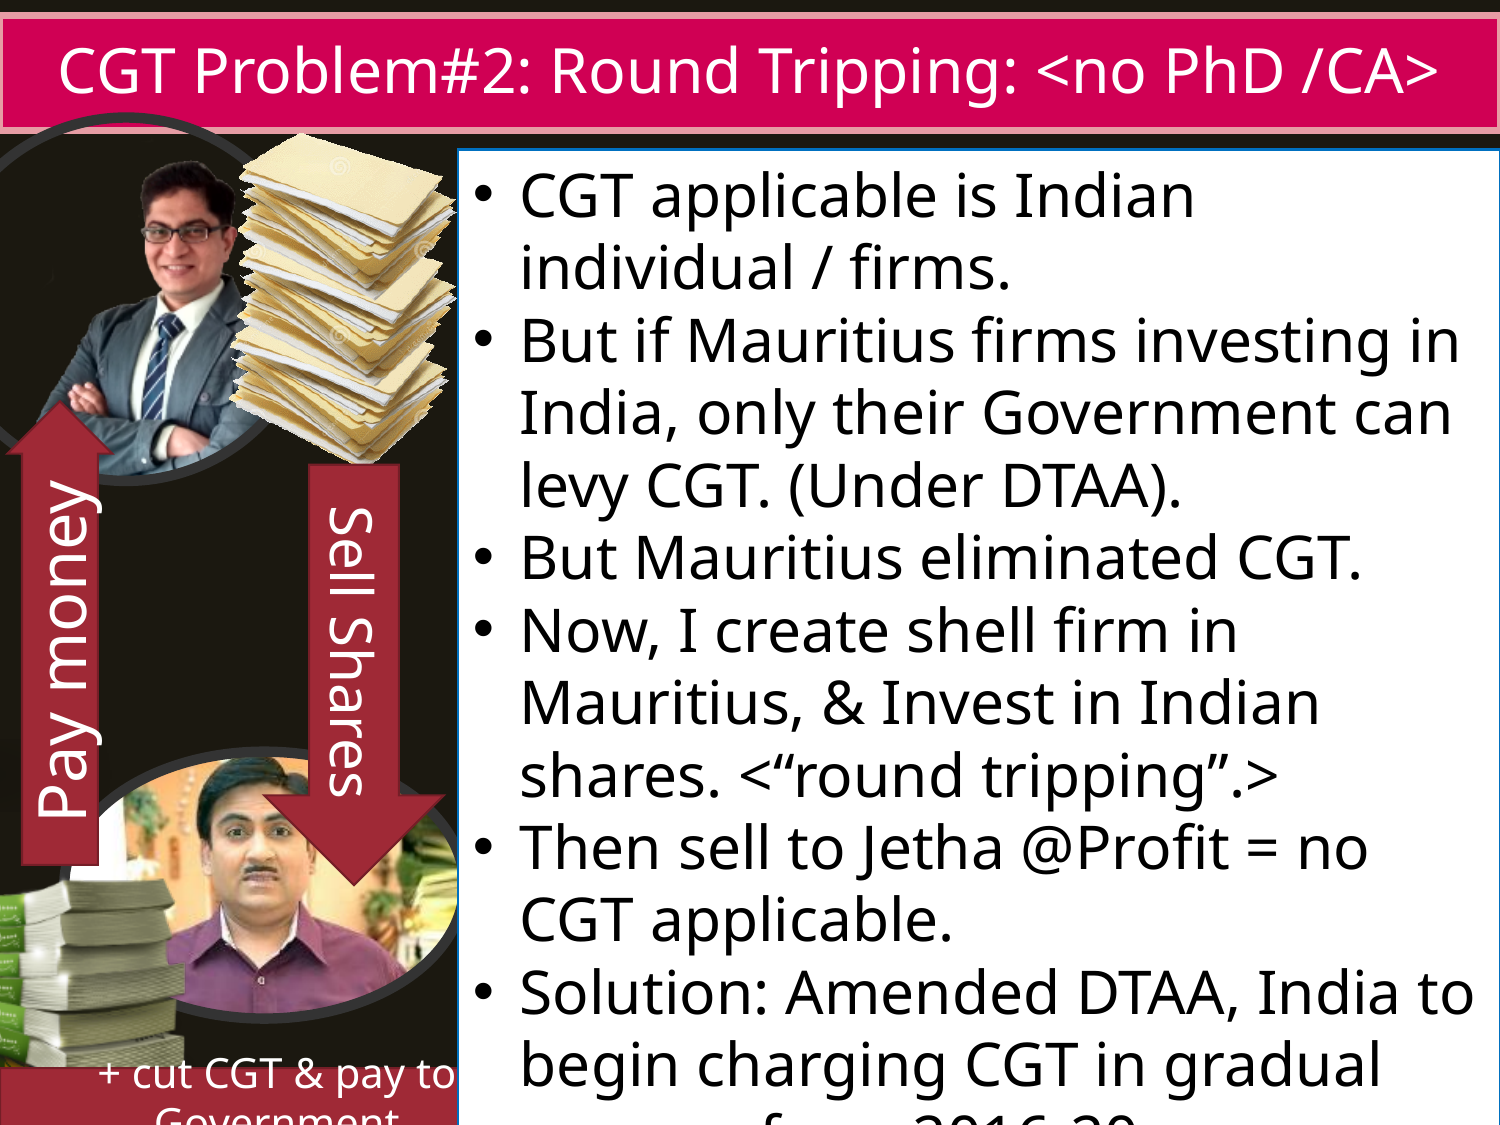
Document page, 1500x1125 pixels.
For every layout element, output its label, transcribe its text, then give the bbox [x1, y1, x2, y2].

picture [0, 117, 465, 481]
picture [0, 751, 465, 1125]
text_box + cut CGT & pay to Government [211, 1067, 457, 1125]
title CGT Problem#2: Round Tripping: <no PhD /CA> [0, 12, 1500, 134]
text_box Sell Shares [308, 476, 400, 751]
text_box CGT applicable is Indian individual / firms. But if Mauritius firms investing in India, only their Government can levy CGT. (Under DTAA). But Mauritius eliminated CGT. Now, I create shell firm in Mauritius, & Invest in Indian shares. <“round tripping”.> Then sell to Jetha @Profit = no CGT applicable. Solution: Amended DTAA, India to begin charging CGT in gradual manner from 2016-20. [457, 148, 1500, 1125]
text_box Pay money [20, 481, 99, 851]
